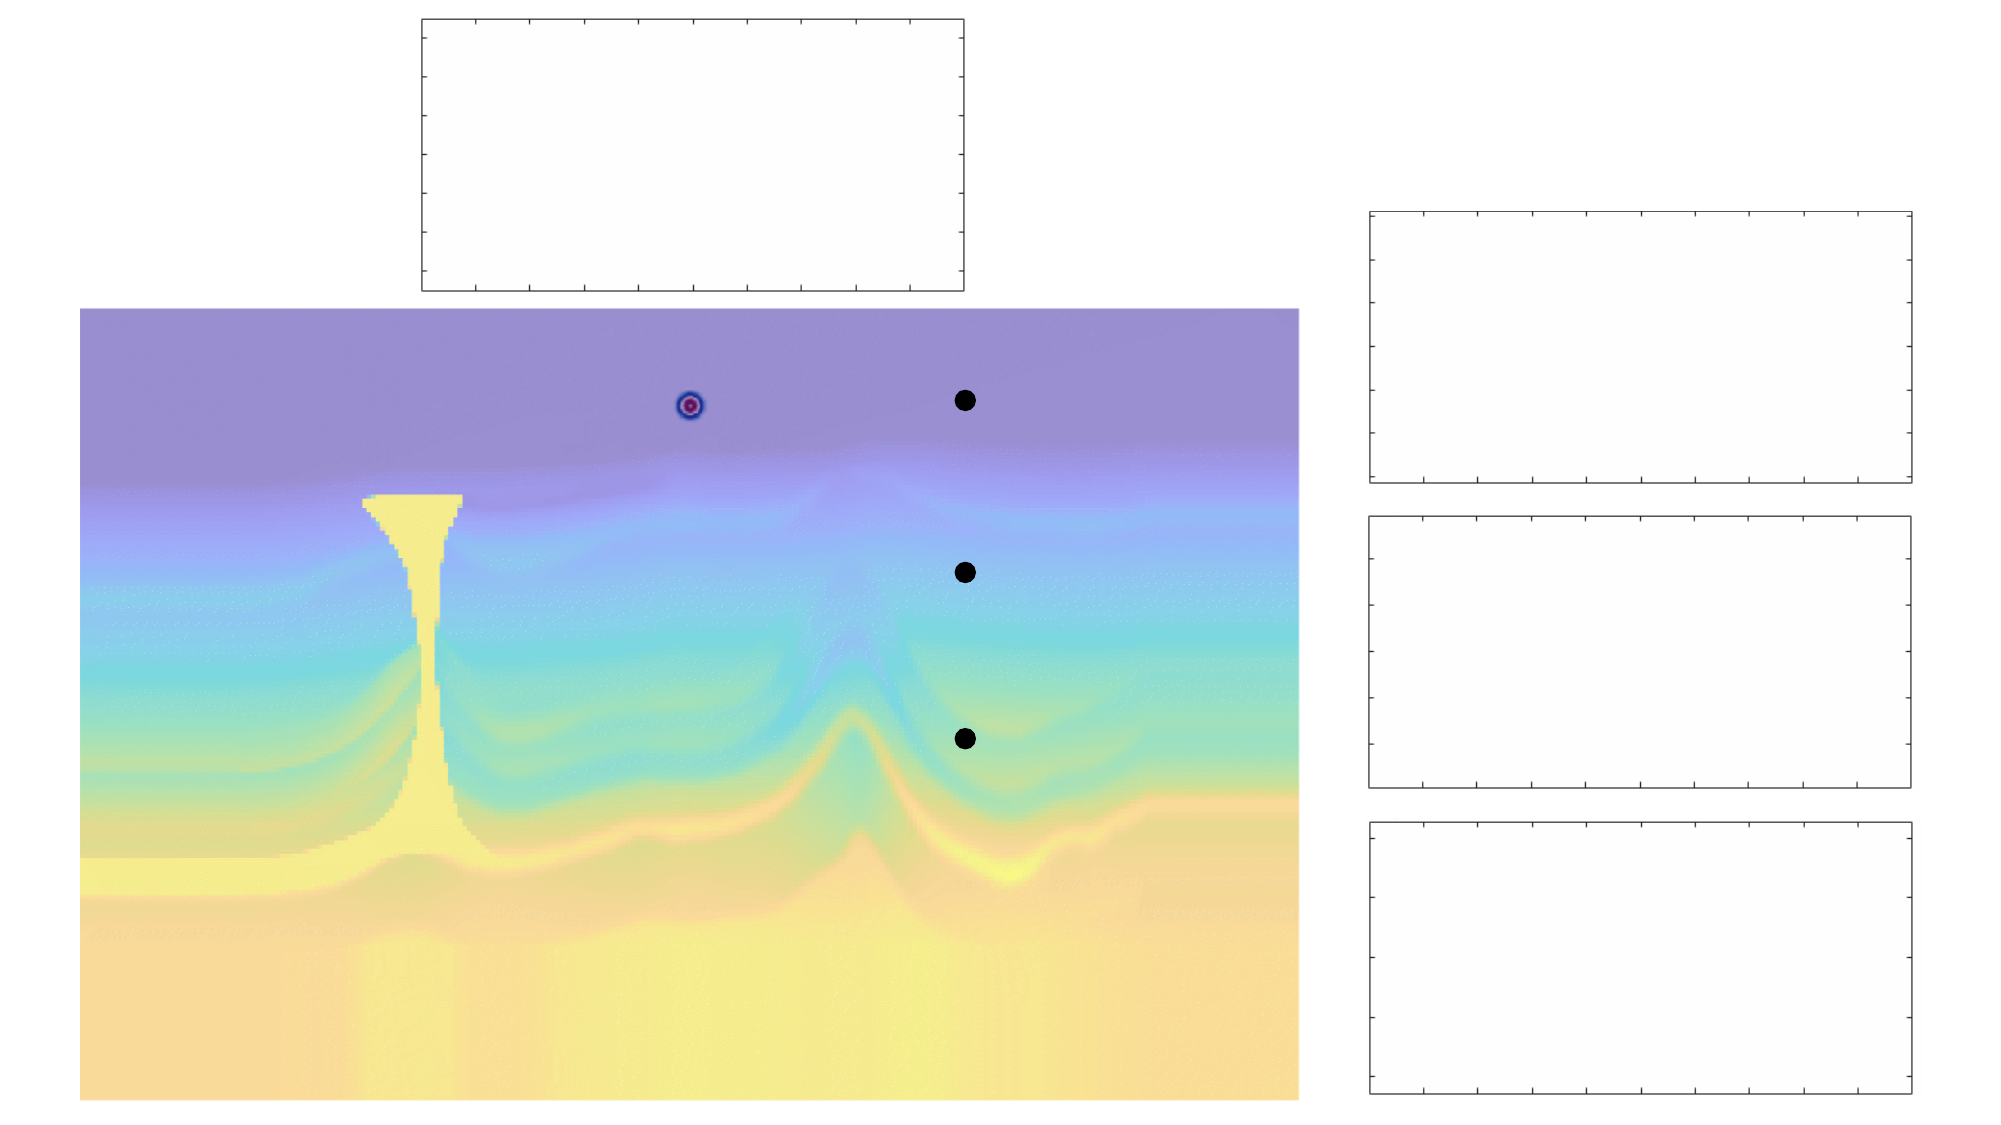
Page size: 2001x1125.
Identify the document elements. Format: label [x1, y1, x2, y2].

picture [1365, 210, 1917, 487]
picture [77, 304, 1307, 1108]
picture [1365, 512, 1921, 793]
picture [1365, 818, 1922, 1098]
picture [418, 17, 966, 295]
